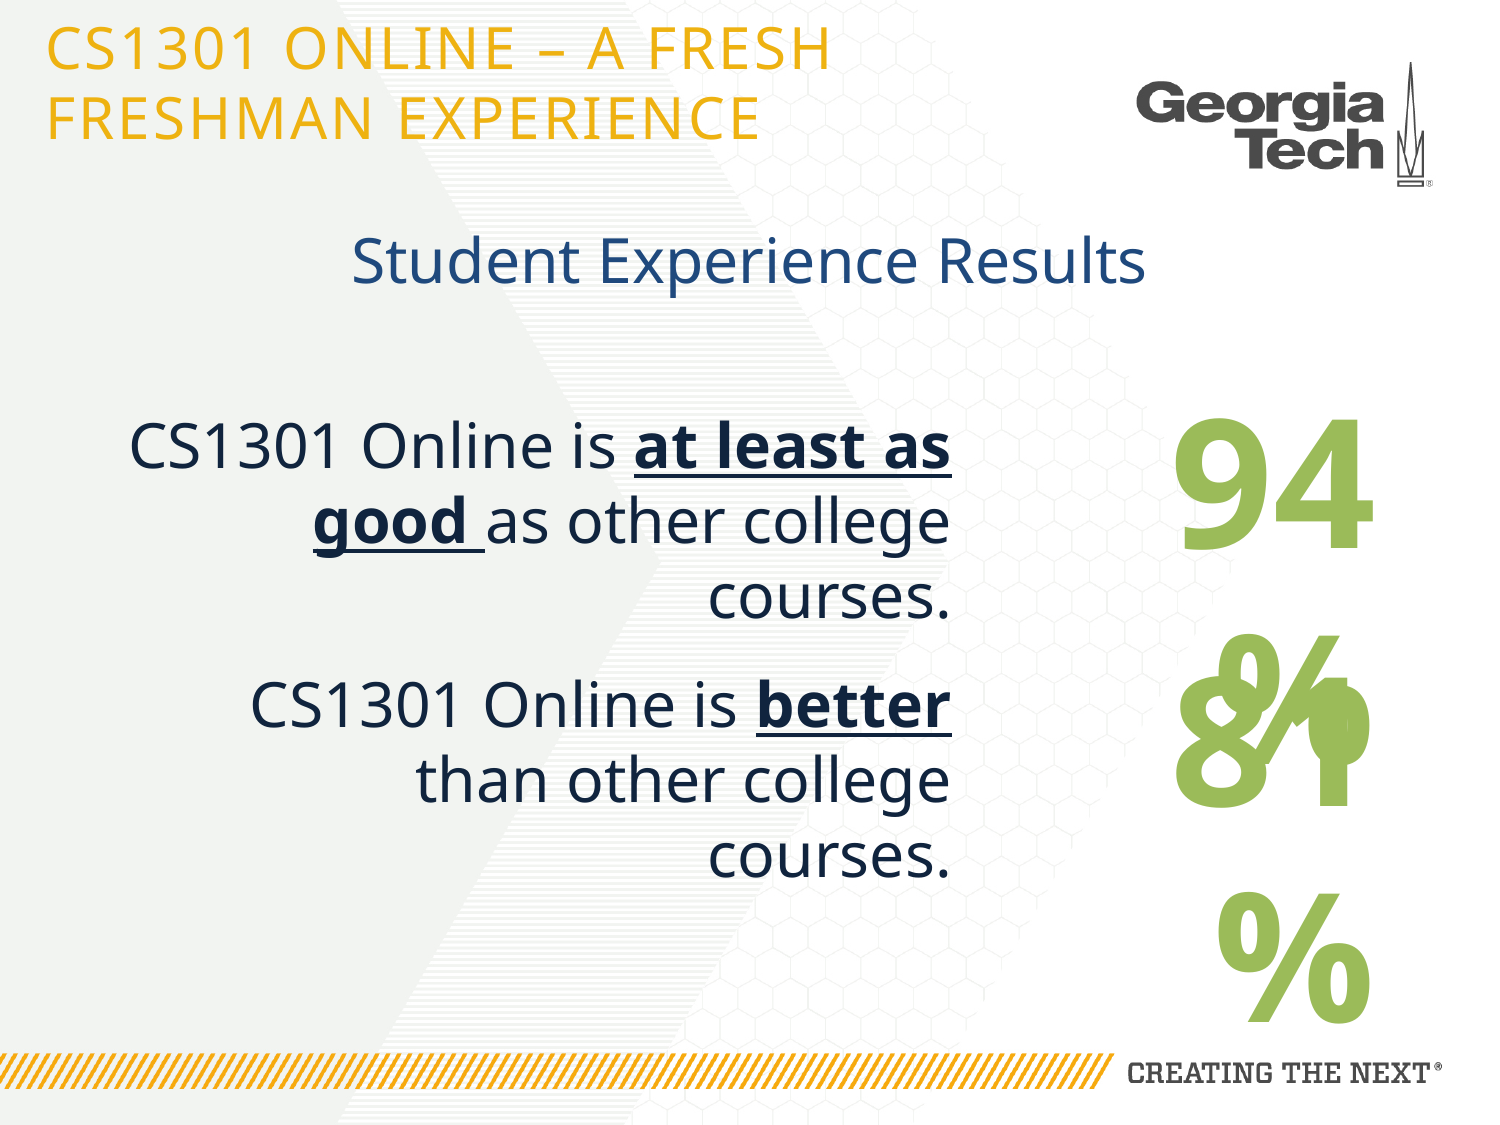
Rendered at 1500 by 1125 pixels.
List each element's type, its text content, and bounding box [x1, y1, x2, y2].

text_box 81% [997, 619, 1391, 1066]
picture [0, 0, 1500, 1125]
text_box 94% [997, 361, 1391, 619]
text_box Student Experience Results [249, 191, 1250, 327]
text_box CS1301 Online – A fresh Freshman Experience [0, 0, 1007, 163]
text_box CS1301 Online is at least as good as other college courses. [63, 399, 967, 639]
text_box CS1301 Online is better than other college courses. [181, 657, 967, 898]
